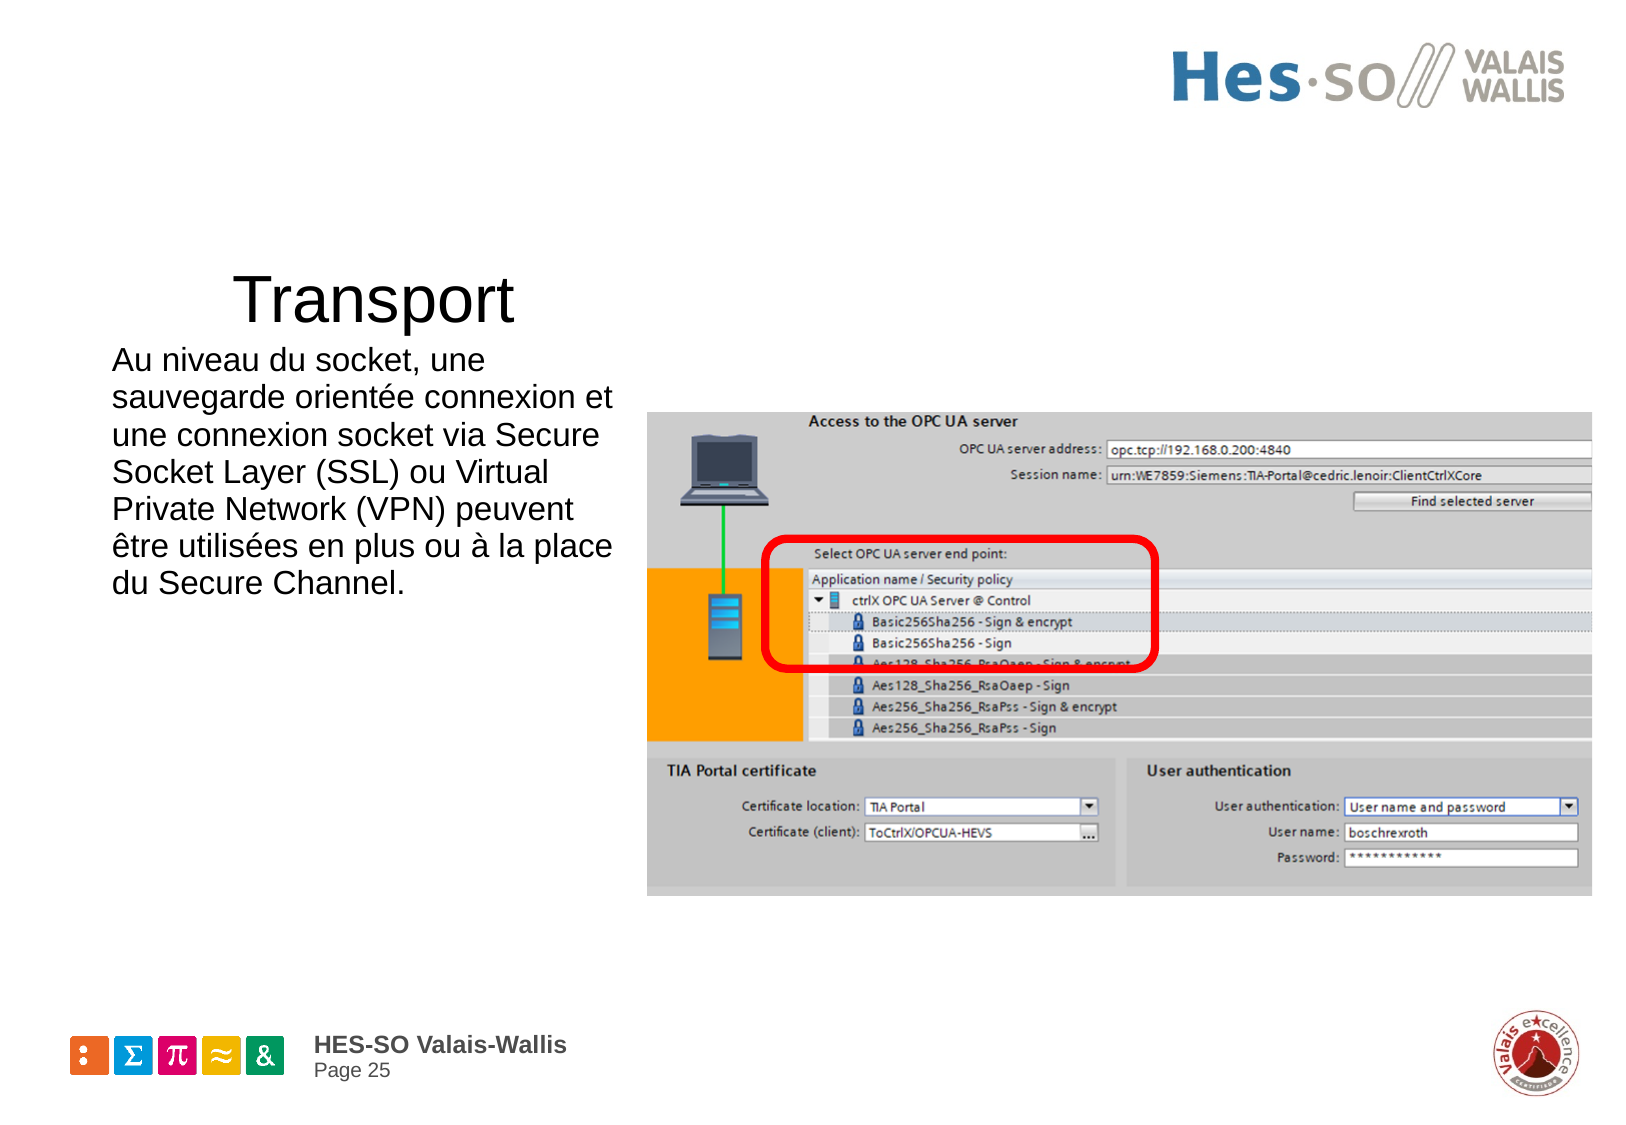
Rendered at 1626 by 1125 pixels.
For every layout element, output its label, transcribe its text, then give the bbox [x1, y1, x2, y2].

title Transport [111, 74, 636, 337]
picture [647, 412, 1593, 896]
picture [126, 1046, 141, 1057]
picture [1173, 42, 1564, 108]
picture [1491, 1008, 1581, 1098]
list Au niveau du socket, une sauvegarde orientée connexion et une connexion socket via Secure Socket Layer (SSL) ou Virtual Private Network (VPN) peuvent être utilisées en plus ou à la place du Secure Channel. [111, 337, 636, 963]
picture [126, 1059, 140, 1065]
picture [70, 1036, 114, 1075]
picture [153, 1036, 284, 1075]
